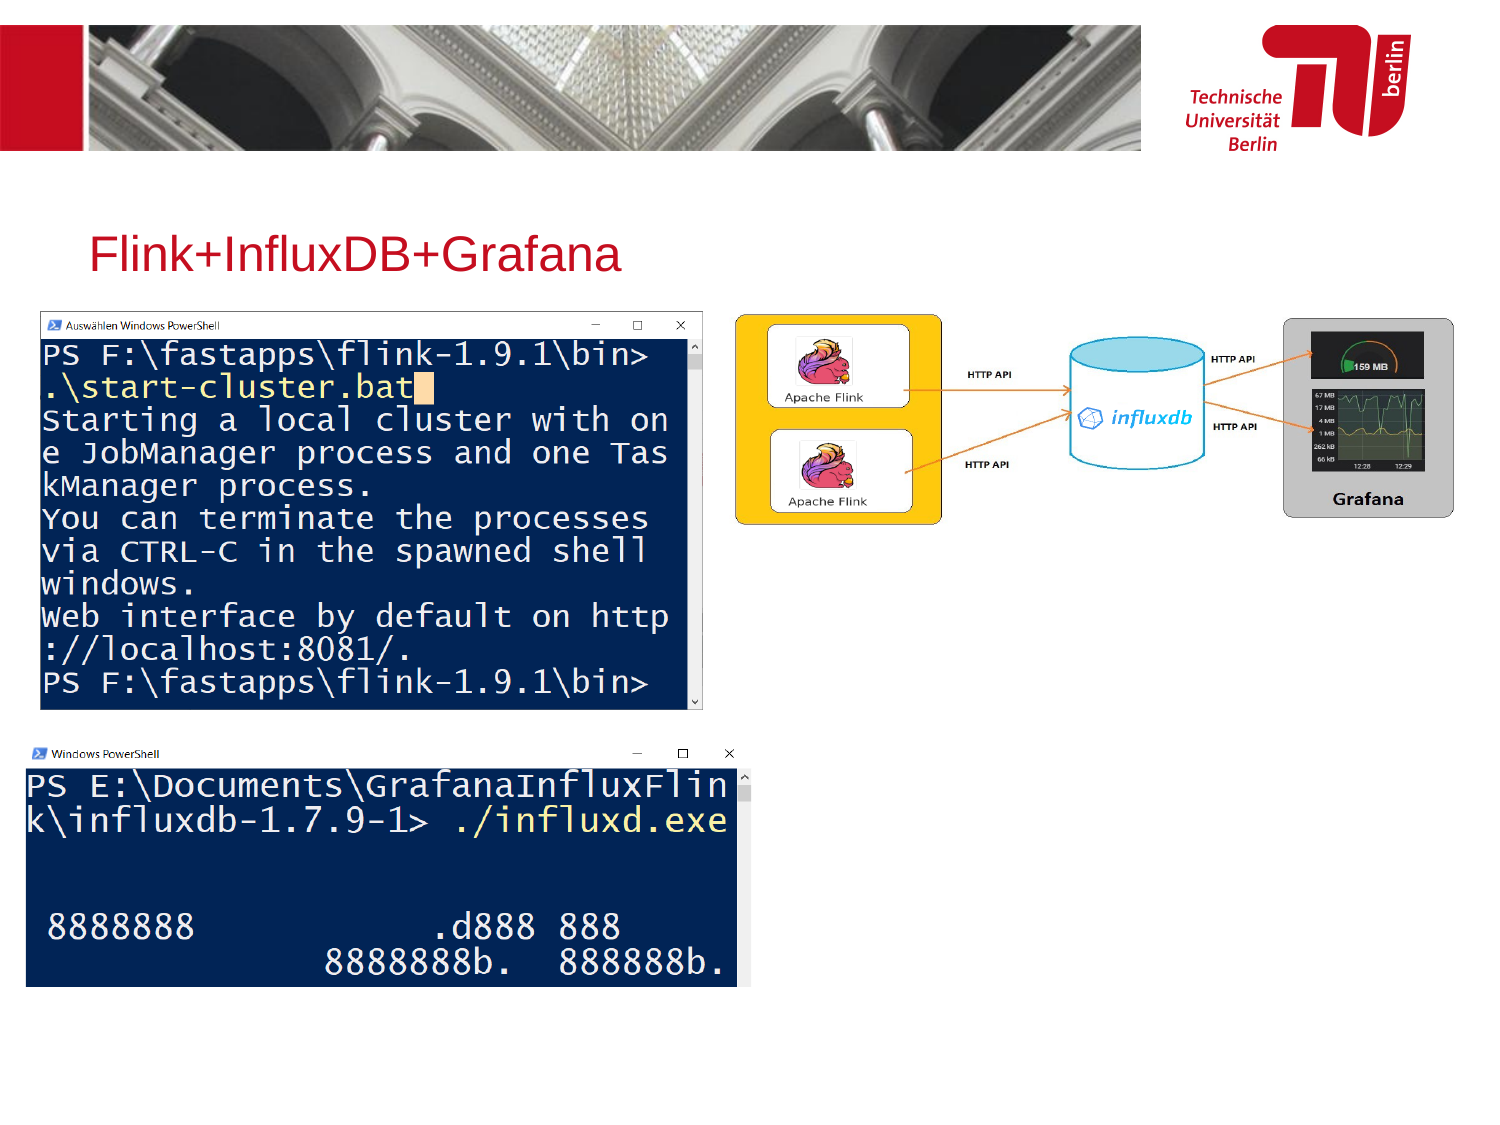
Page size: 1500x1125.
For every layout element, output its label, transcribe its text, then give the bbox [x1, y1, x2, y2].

title Flink+InfluxDB+Grafana [88, 182, 1411, 282]
picture [729, 311, 1456, 526]
picture [40, 311, 703, 710]
picture [25, 738, 752, 987]
picture [1186, 25, 1411, 151]
picture [0, 25, 1141, 151]
